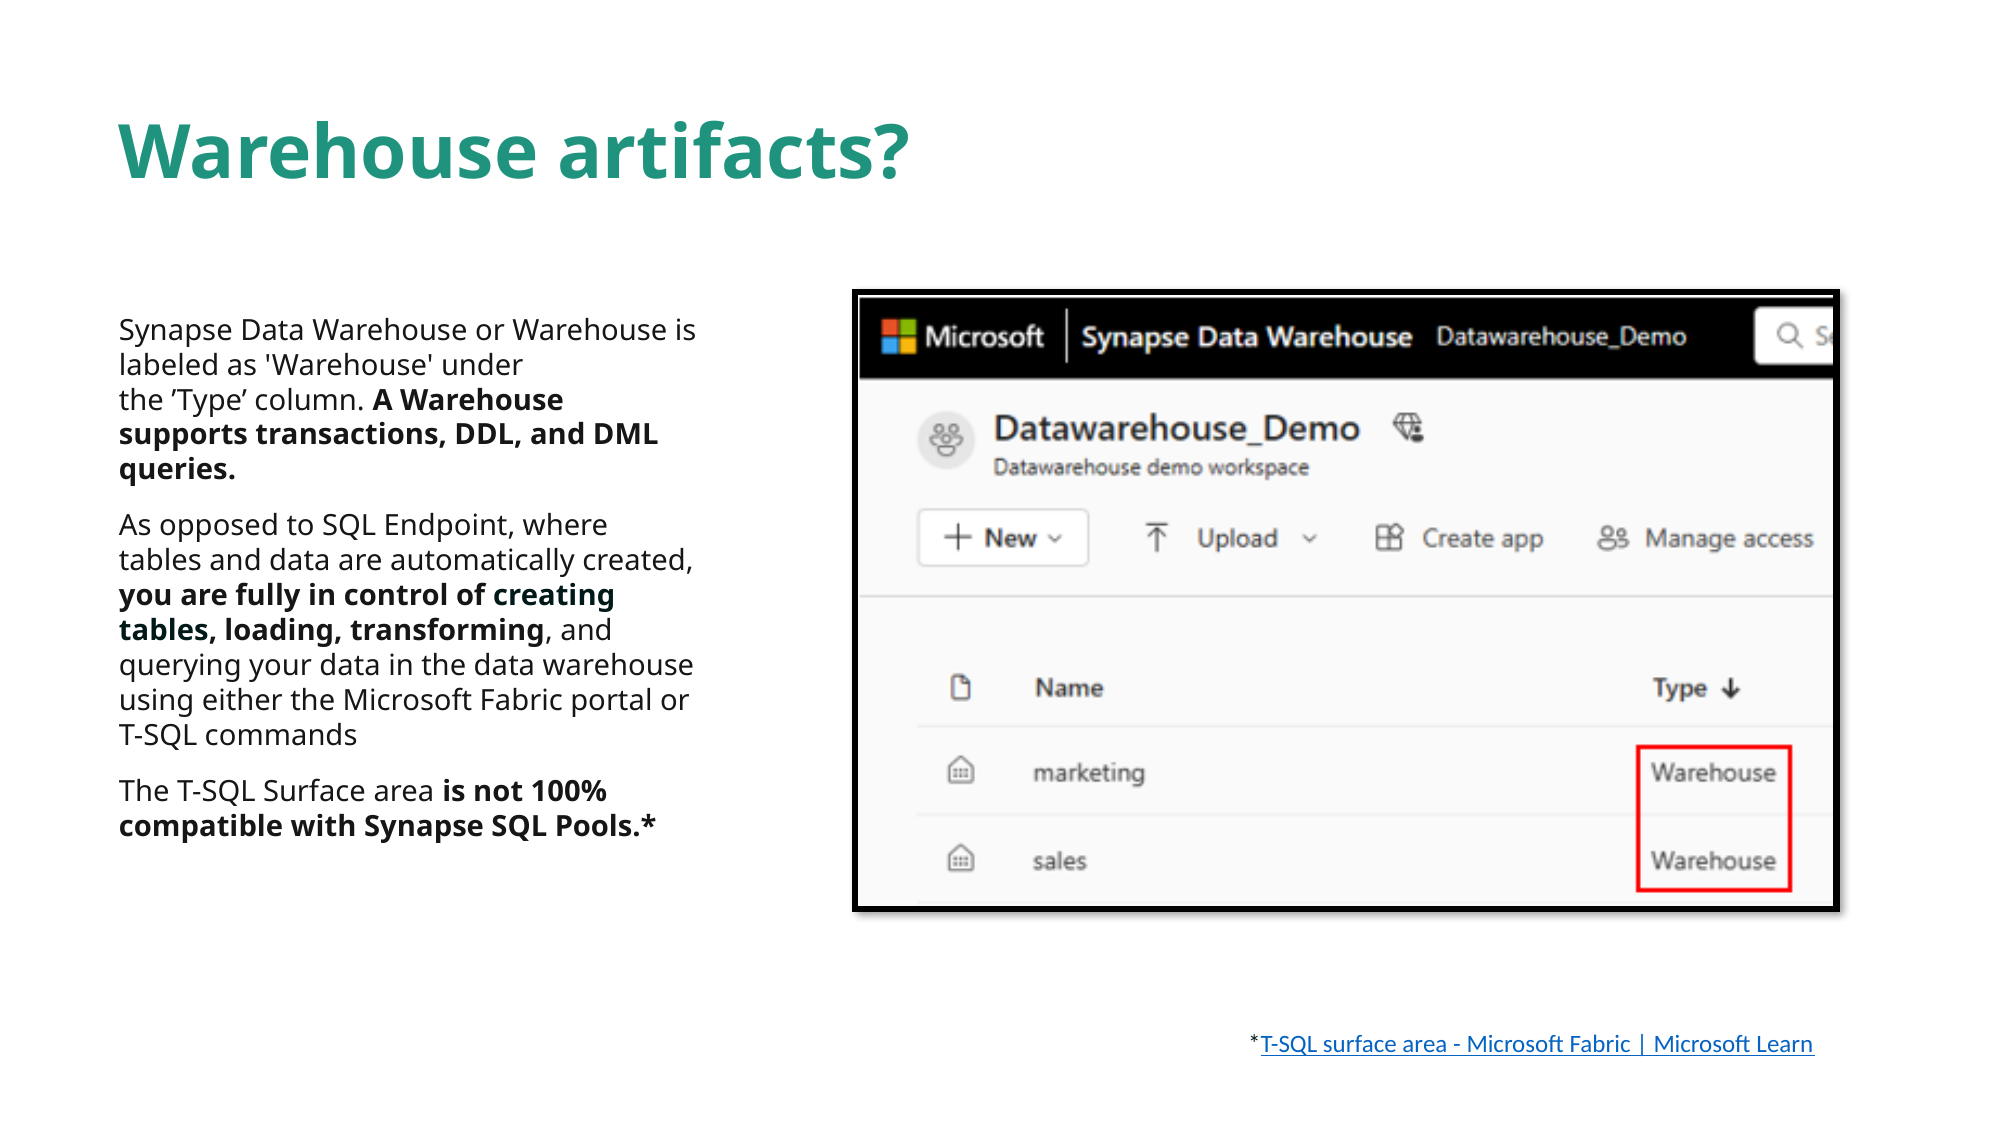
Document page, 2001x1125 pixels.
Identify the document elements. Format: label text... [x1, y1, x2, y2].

list Synapse Data Warehouse or Warehouse is labeled as 'Warehouse' under the ’Type’ column. A Warehouse supports transactions, DDL, and DML queries. As opposed to SQL Endpoint, where tables and data are automatically created, you are fully in control of creating tables, loading, transforming, and querying your data in the data warehouse using either the Microsoft Fabric portal or T-SQL commands The T-SQL Surface area is not 100% compatible with Synapse SQL Pools.* [104, 303, 713, 739]
text_box *T-SQL surface area - Microsoft Fabric | Microsoft Learn [1233, 1020, 1830, 1066]
picture [858, 294, 1834, 906]
list Warehouse artifacts? [104, 106, 1868, 198]
